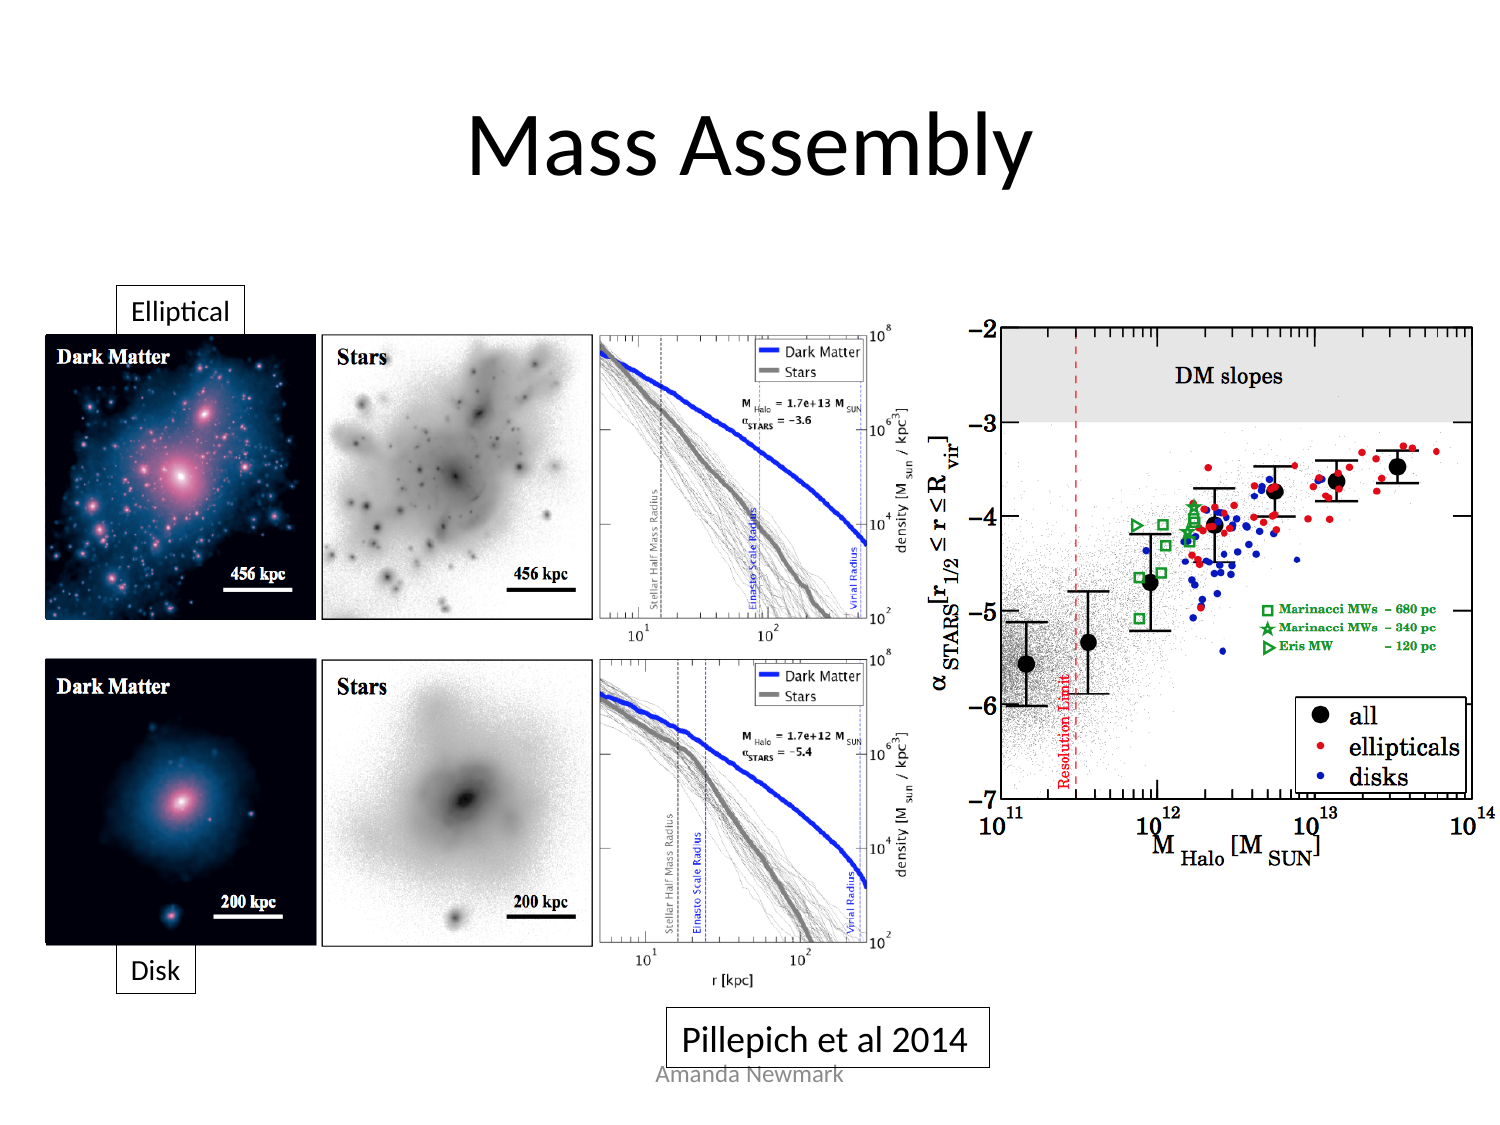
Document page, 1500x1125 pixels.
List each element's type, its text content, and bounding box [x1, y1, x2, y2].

text_box Pillepich et al 2014 [666, 1007, 990, 1068]
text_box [32, 285, 927, 1006]
picture [927, 310, 1500, 878]
title Mass Assembly [75, 45, 1425, 233]
footer Amanda Newmark [512, 1042, 988, 1103]
